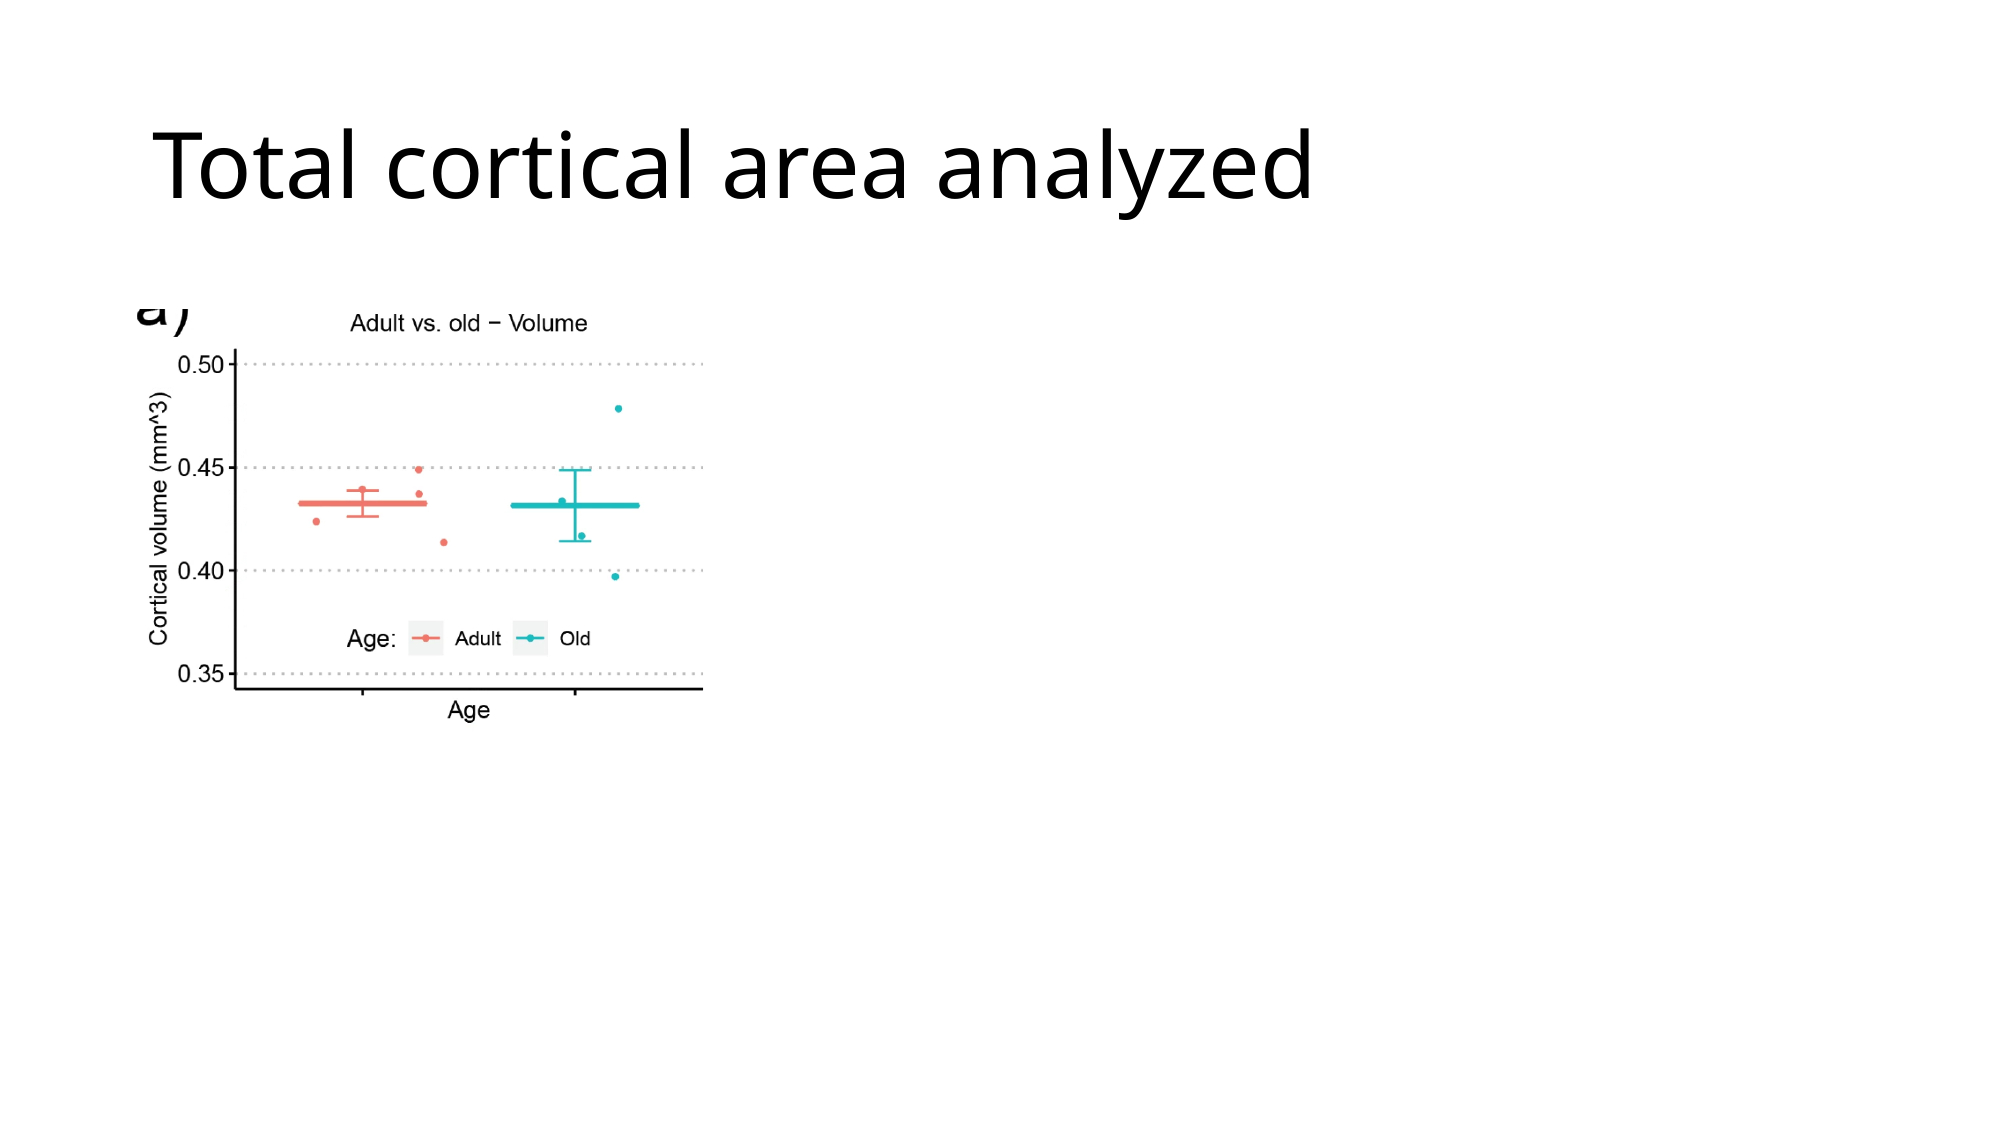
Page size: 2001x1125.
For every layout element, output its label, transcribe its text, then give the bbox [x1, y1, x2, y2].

picture [137, 309, 721, 731]
title Total cortical area analyzed [137, 59, 1863, 278]
